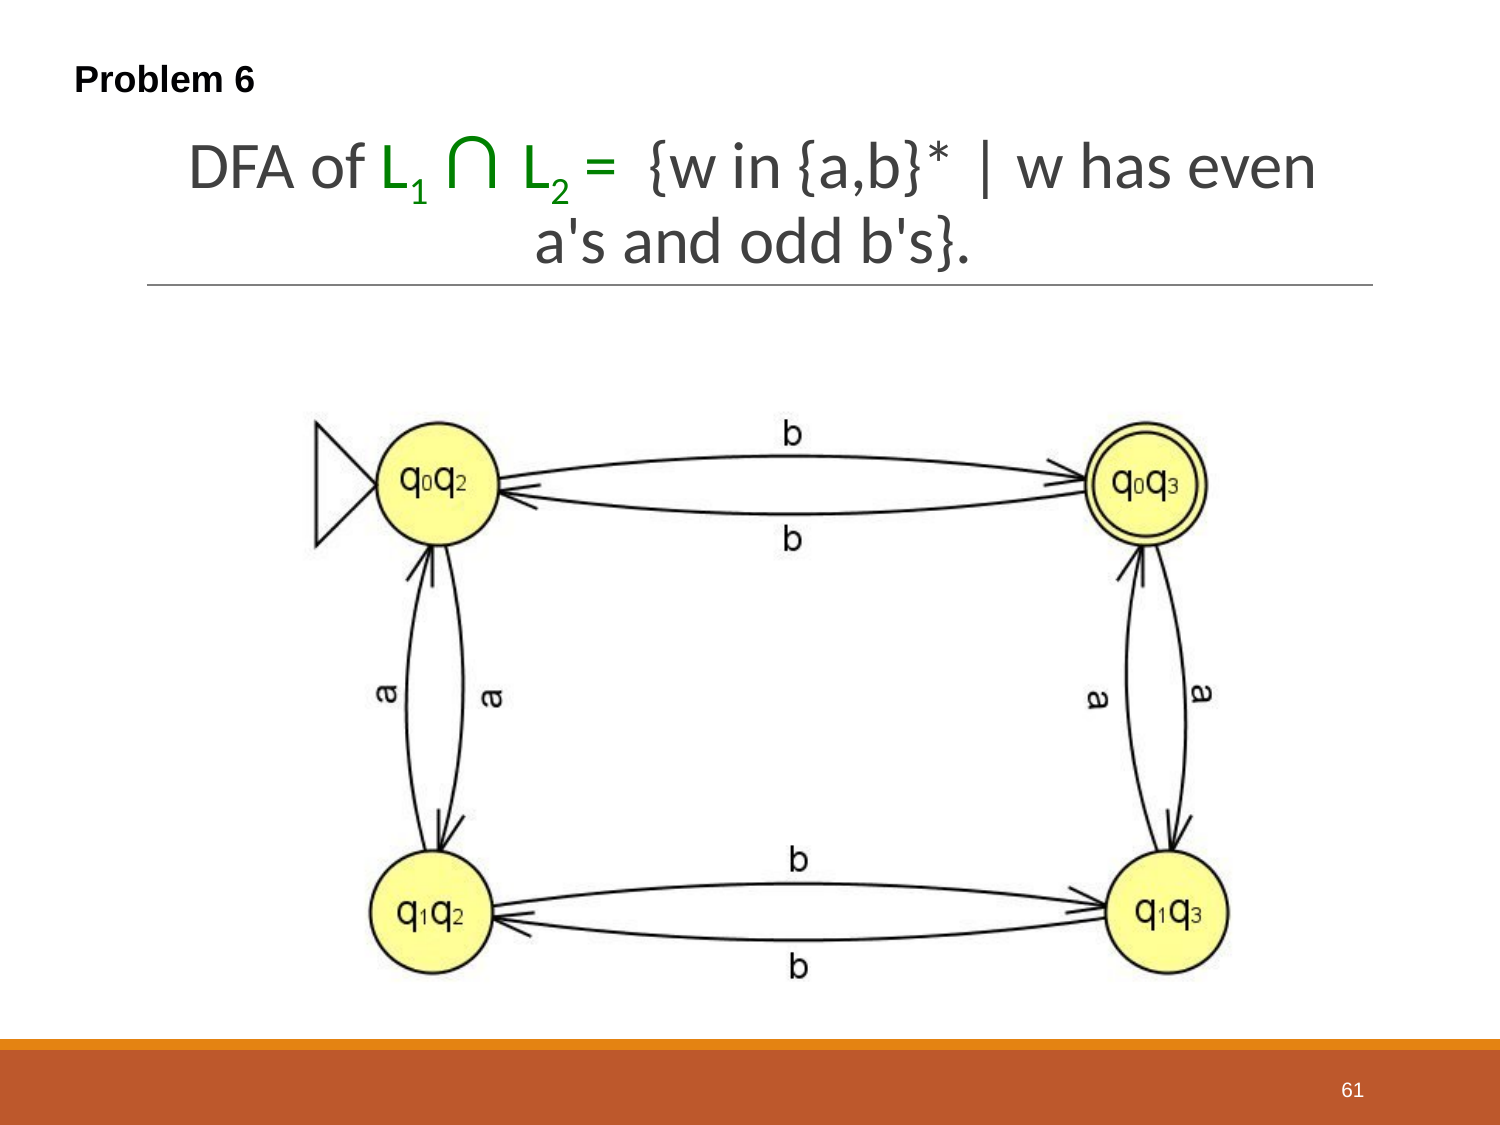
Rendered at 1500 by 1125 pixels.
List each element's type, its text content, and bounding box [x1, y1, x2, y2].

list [290, 387, 1246, 999]
title DFA of L1 ∩ L2 = {w in {a,b}* | w has even a's and odd b's}. [134, 47, 1373, 285]
text_box 61 [1217, 1059, 1380, 1120]
text_box Problem 6 [59, 47, 285, 108]
